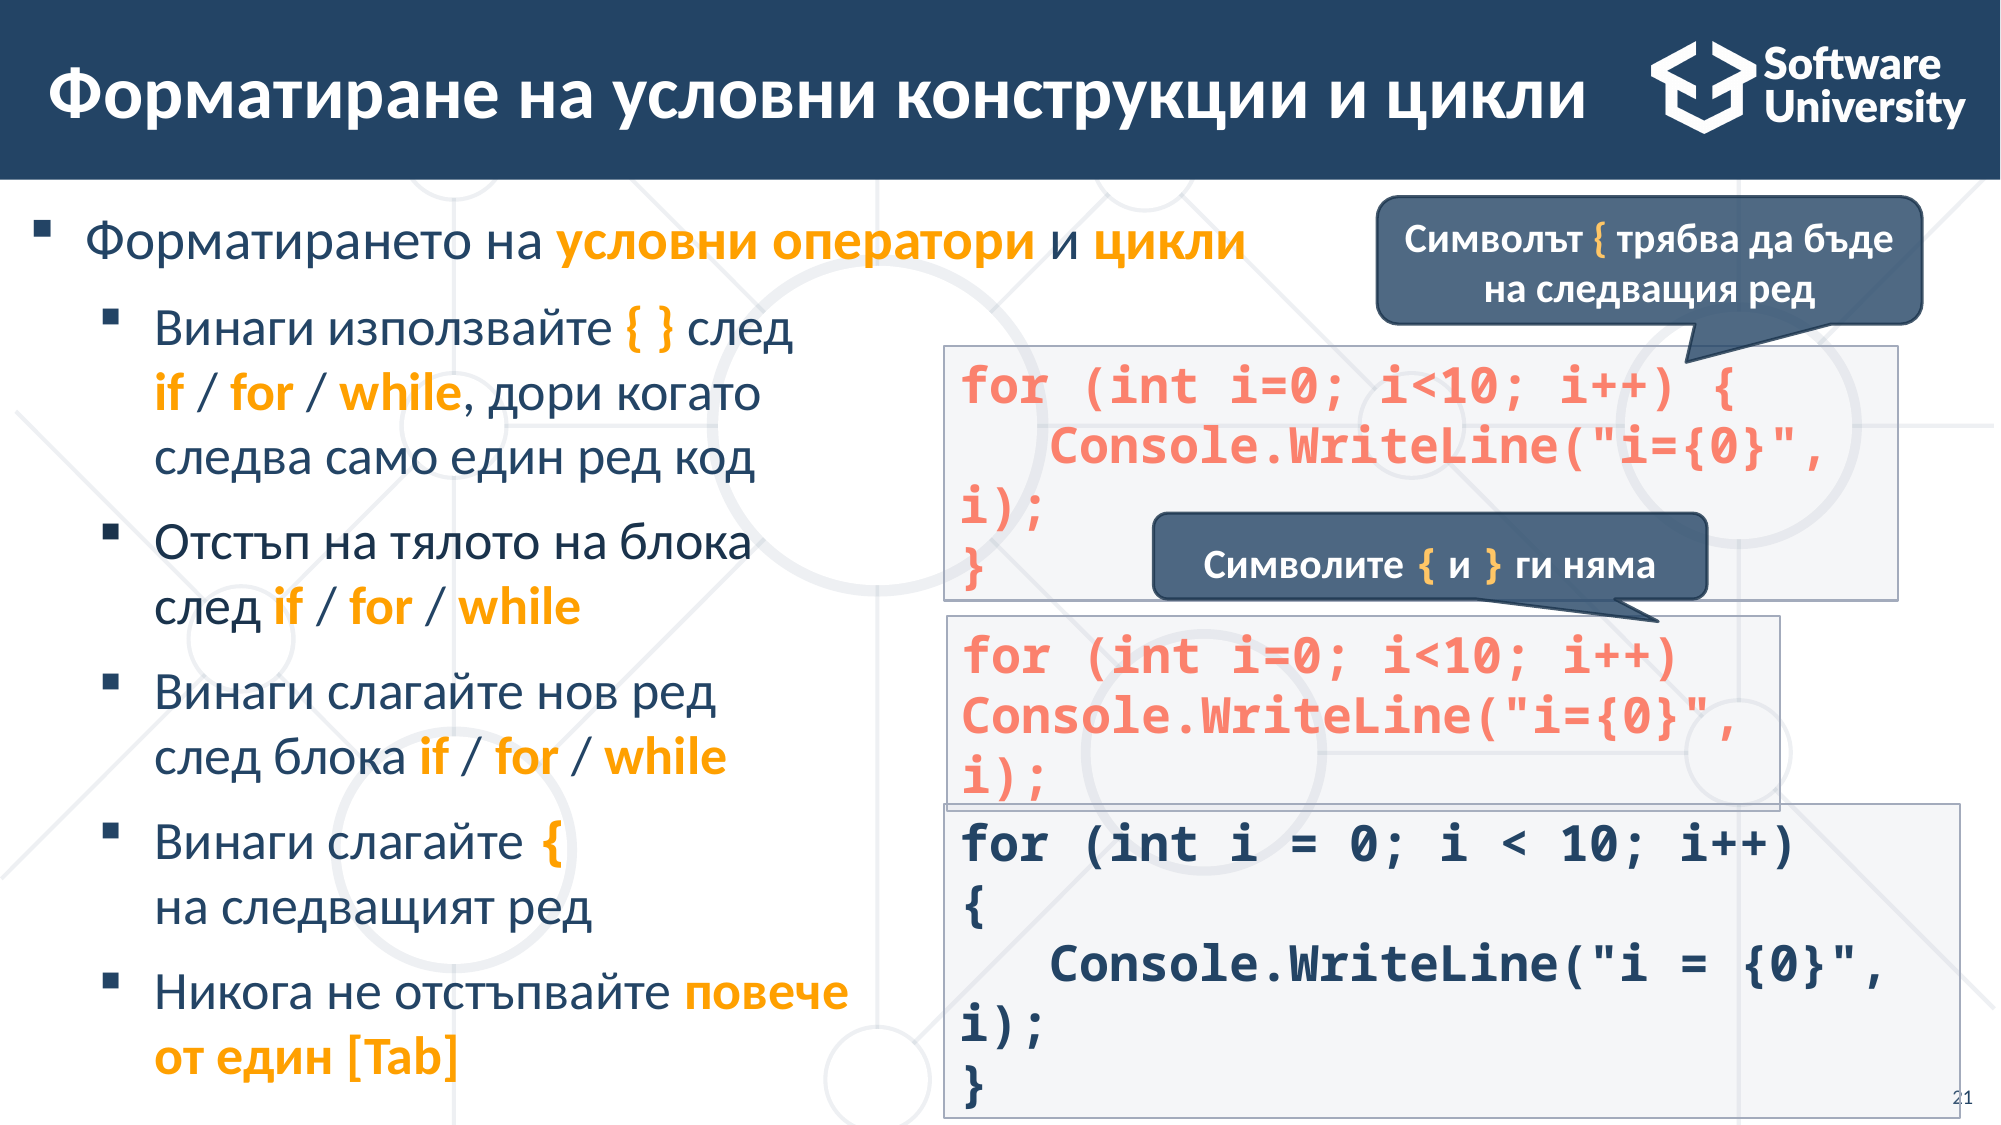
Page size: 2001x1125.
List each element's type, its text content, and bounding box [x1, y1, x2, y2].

slide_number 21 [1961, 1067, 1989, 1117]
text_box for (int i=0; i<10; i++) { Console.WriteLine("i={0}", i); } [944, 345, 1899, 601]
picture [1651, 41, 1966, 134]
list Форматирането на условни оператори и цикли Винаги използвайте { } след if / for / while, дори когато следва само един ред код Отстъп на тялото на блока след if / for / while Винаги слагайте нов ред след блока if / for / while Винаги слагайте { на следващият ред Никога не отстъпвайте повече от един [Tab] [11, 196, 1343, 1109]
text_box Символите { и } ги няма [1153, 513, 1707, 622]
text_box for (int i=0; i<10; i++) Console.WriteLine("i={0}",i); [947, 615, 1781, 803]
text_box Символът { трябва да бъде на следващия ред [1377, 196, 1923, 363]
title Форматиране на условни конструкции и цикли [31, 16, 1625, 162]
text_box for (int i = 0; i < 10; i++) { Console.WriteLine("i = {0}", i); } [944, 803, 1961, 1119]
